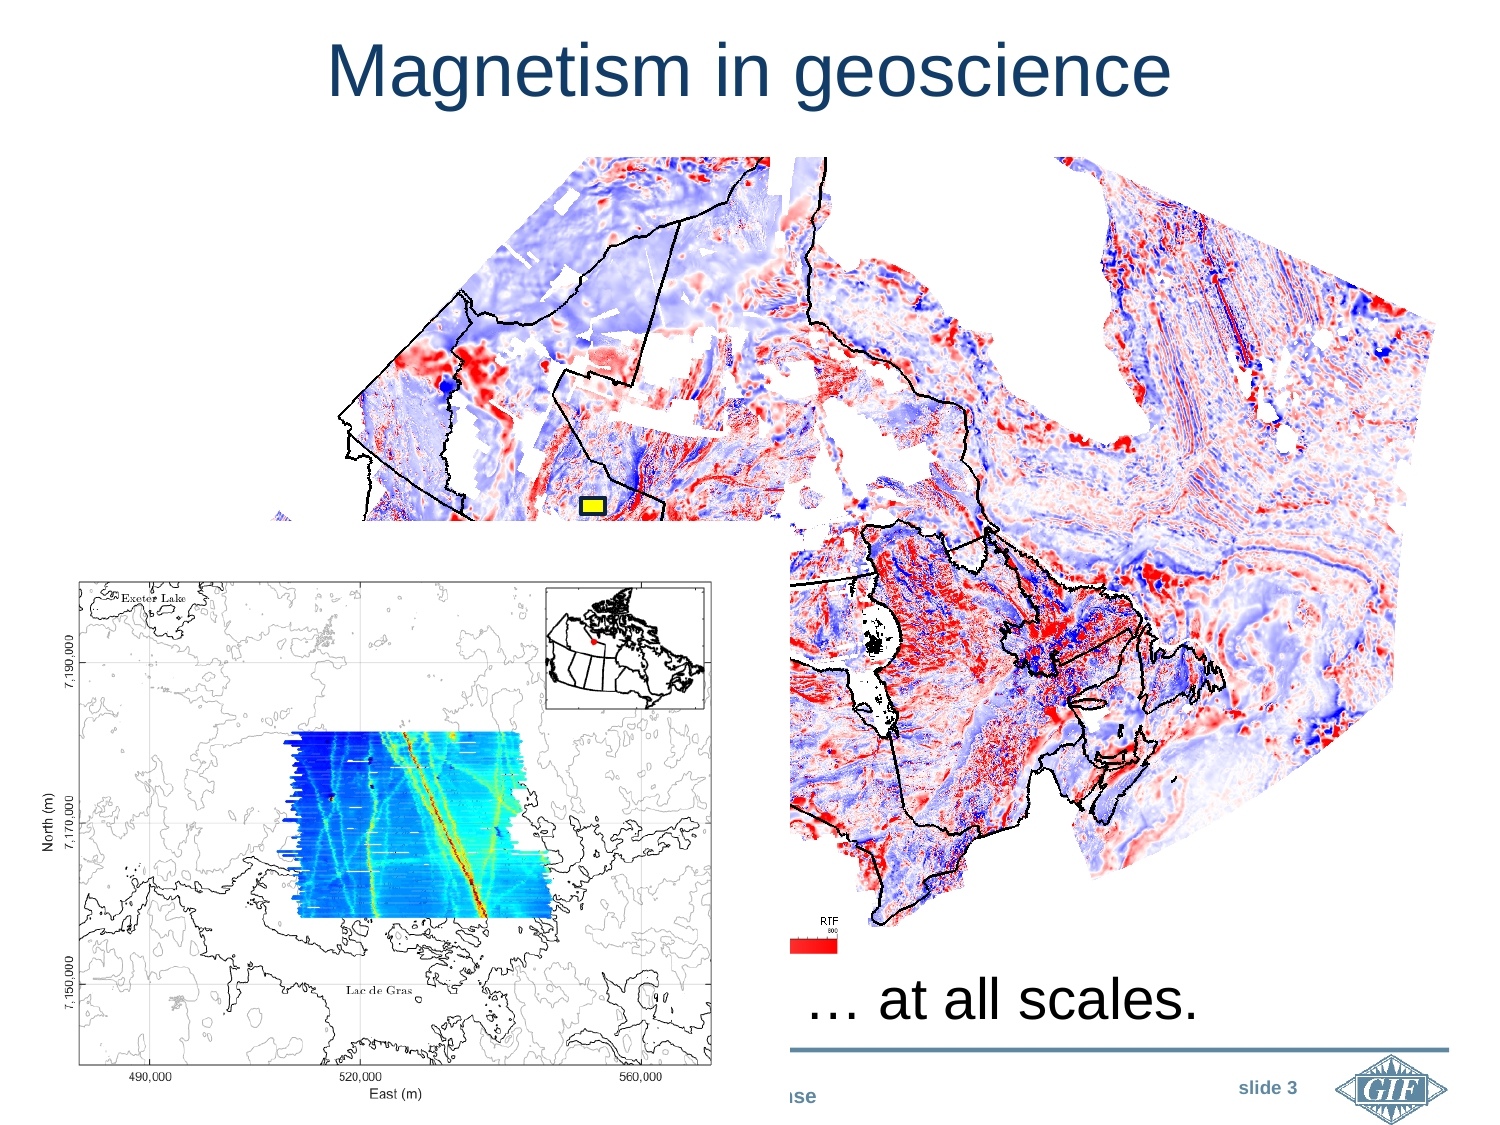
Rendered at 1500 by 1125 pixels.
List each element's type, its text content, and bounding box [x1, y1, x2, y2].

title Magnetism in geoscience [150, 14, 1350, 125]
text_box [794, 865, 843, 960]
picture [1333, 1053, 1448, 1125]
picture [0, 157, 1479, 1125]
list … at all scales. [794, 953, 1444, 1097]
